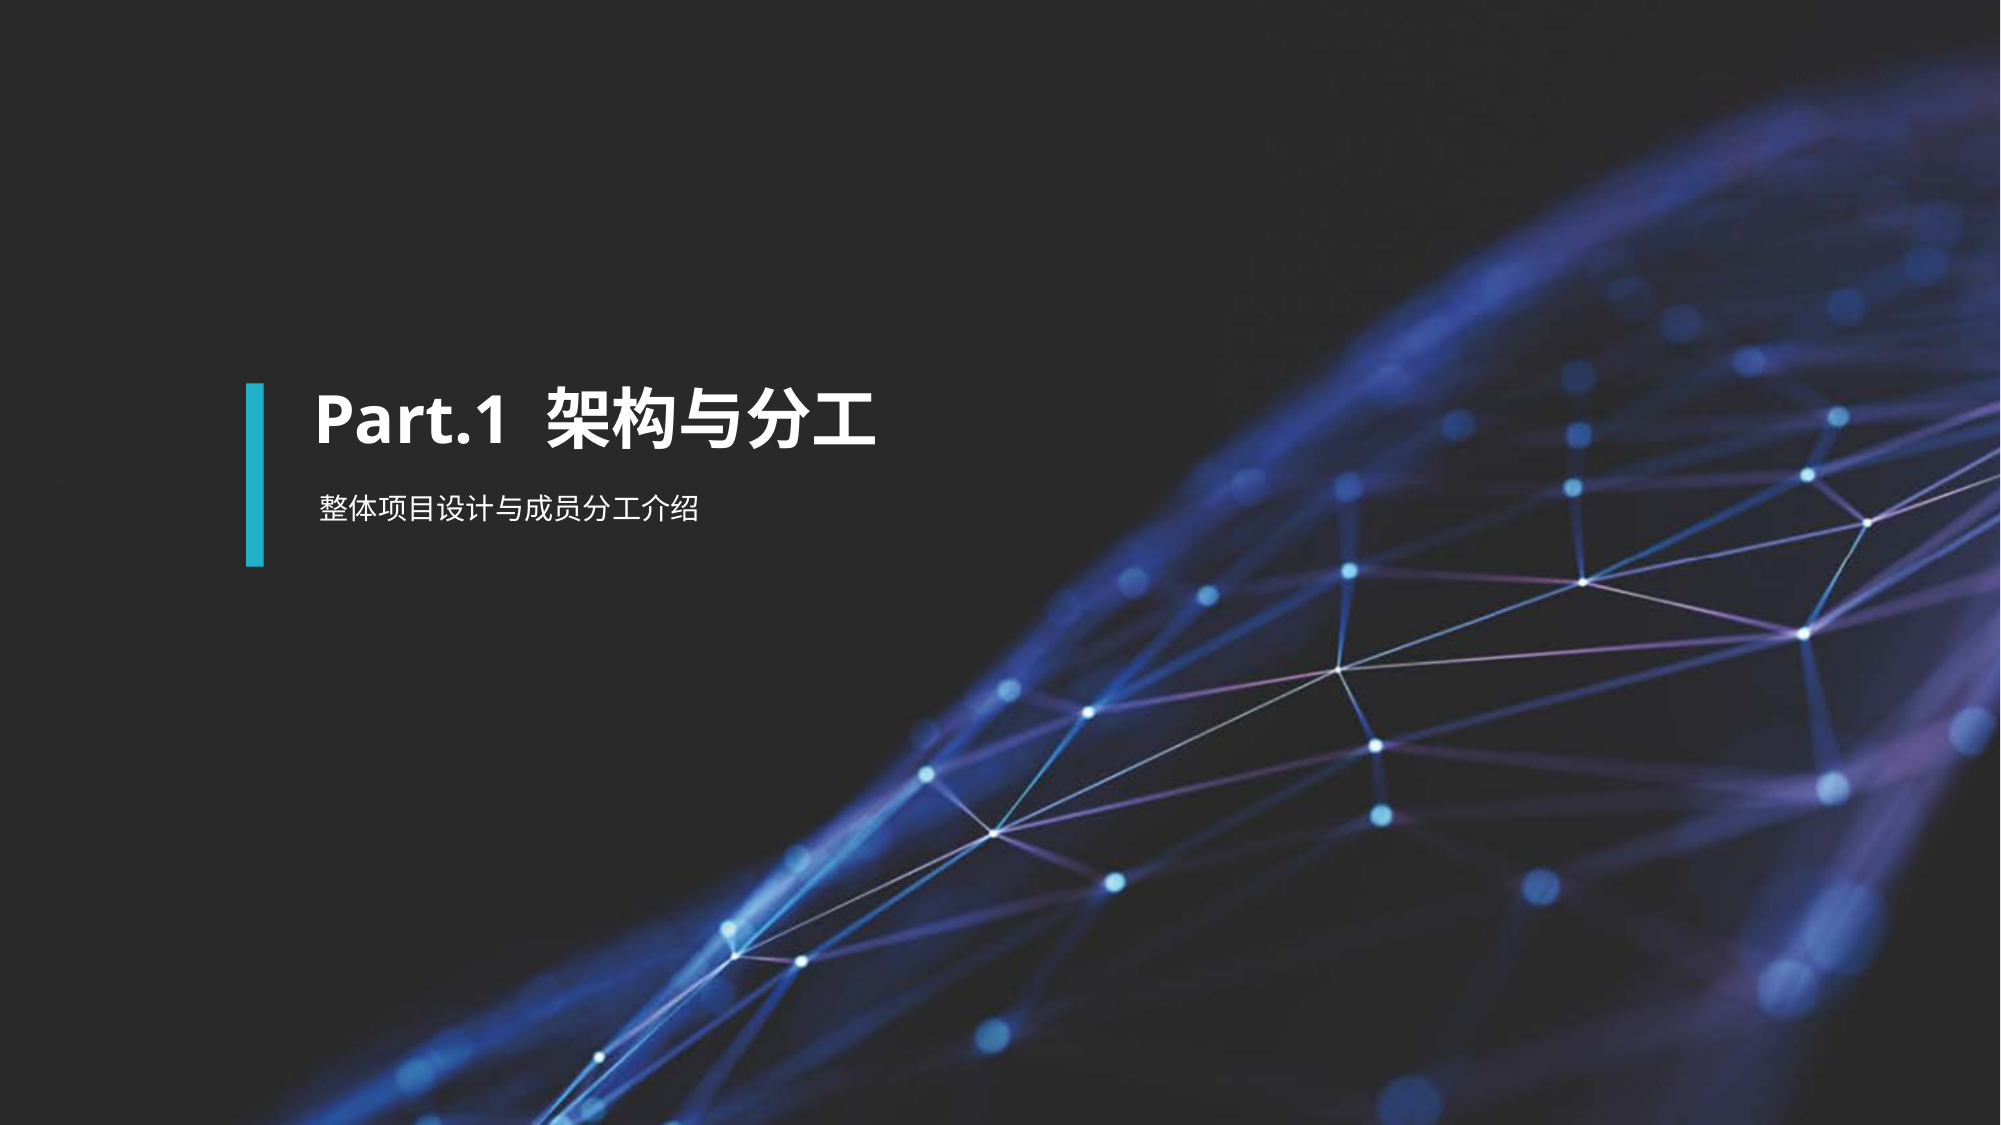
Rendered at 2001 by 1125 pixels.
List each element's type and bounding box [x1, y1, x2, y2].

picture [0, 0, 2001, 1125]
text_box [246, 369, 1029, 567]
